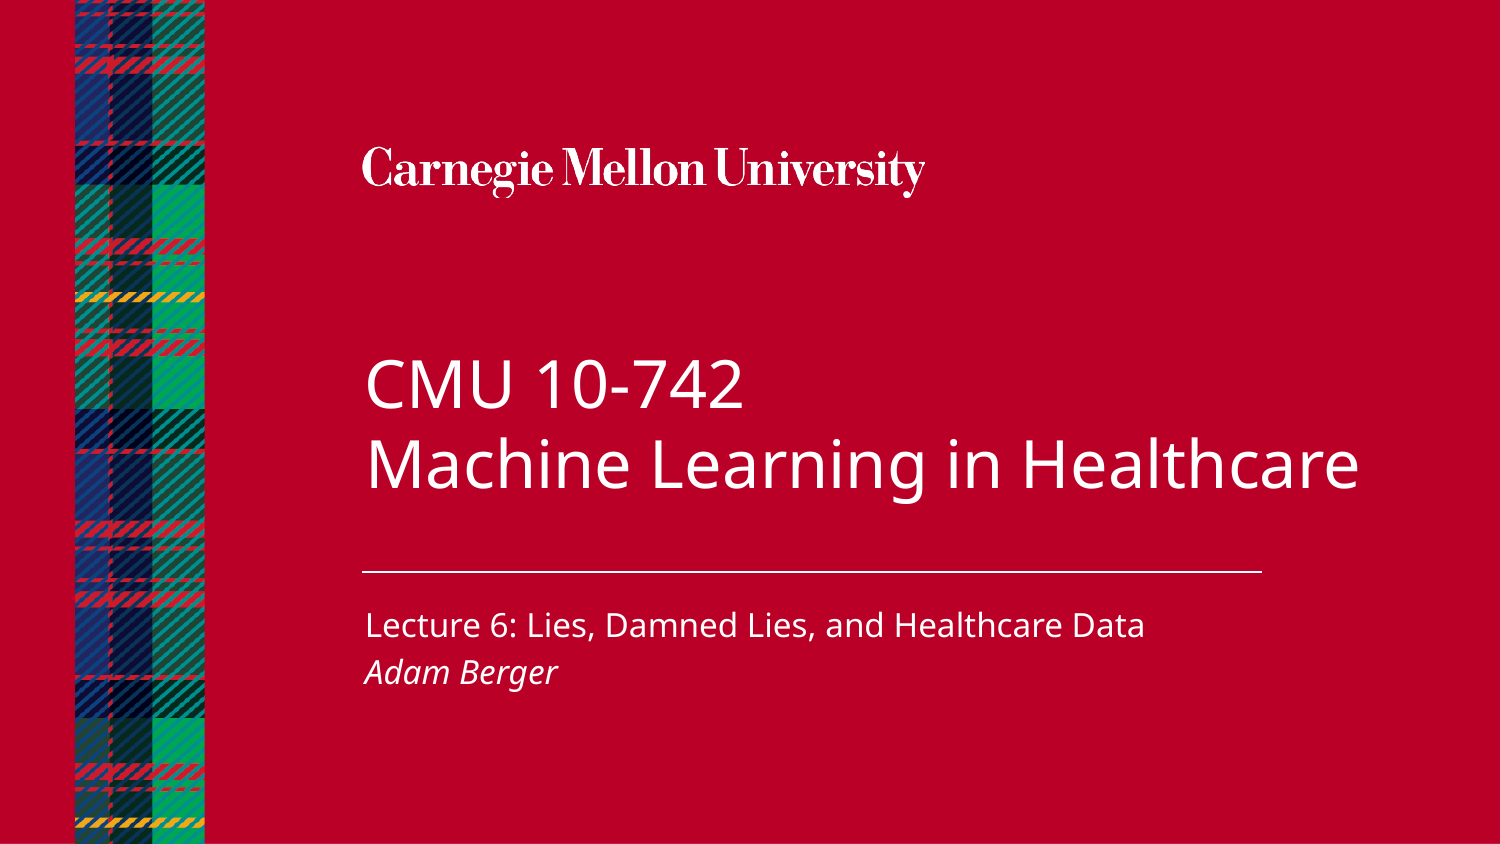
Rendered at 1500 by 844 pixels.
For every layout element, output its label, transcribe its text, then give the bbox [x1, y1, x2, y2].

text_box CMU 10-742 Machine Learning in Healthcare [350, 334, 1450, 560]
text_box Lecture 6: Lies, Damned Lies, and Healthcare Data Adam Berger [350, 596, 1213, 710]
picture [75, 0, 205, 844]
